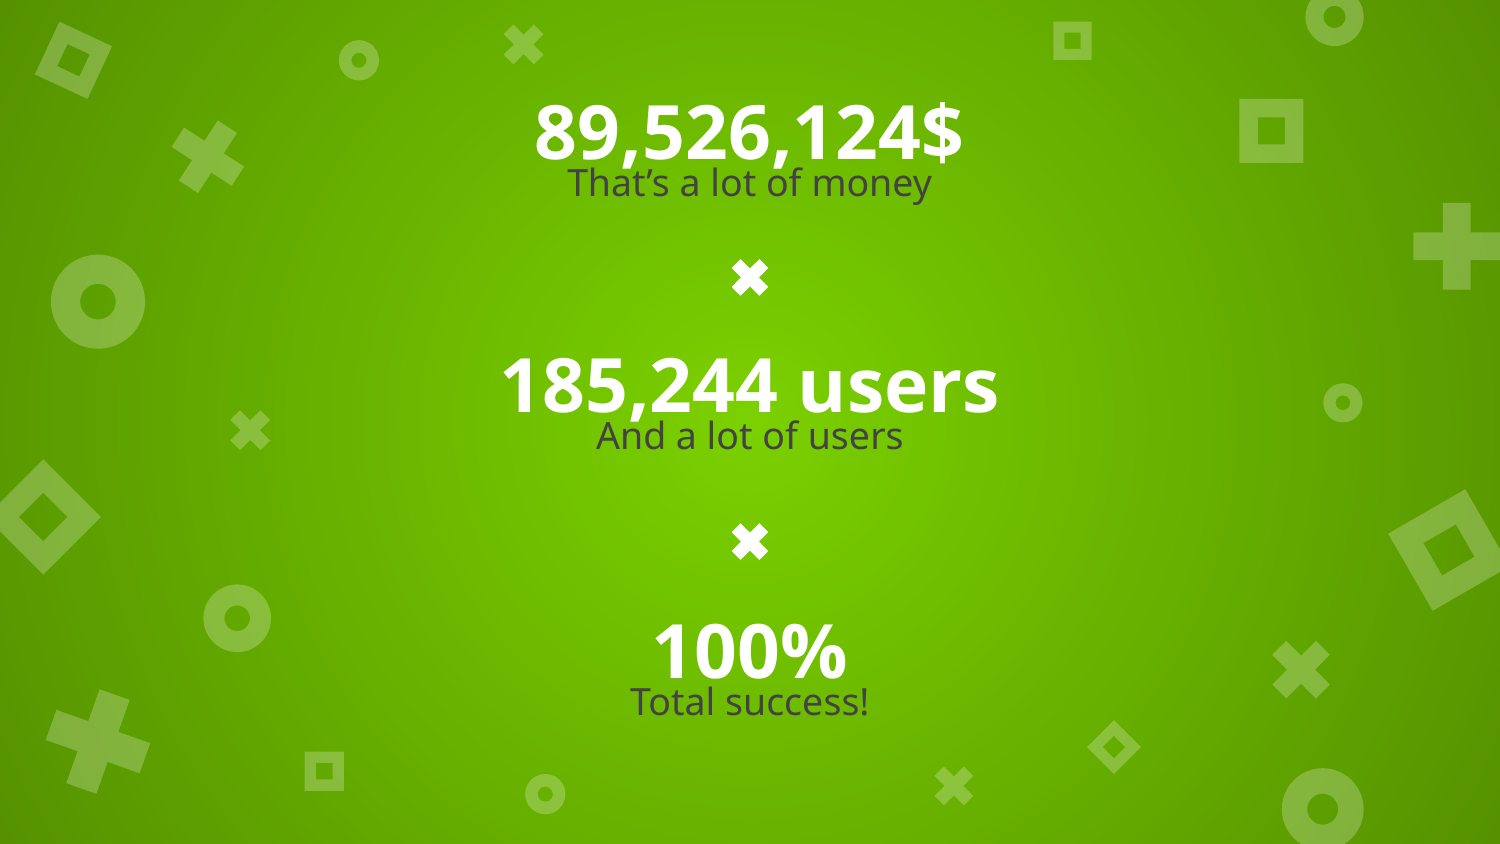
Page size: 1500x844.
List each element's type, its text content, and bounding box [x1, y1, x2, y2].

title 100% [268, 575, 1231, 662]
text_box [731, 523, 769, 560]
subtitle Total success! [268, 662, 1231, 739]
title 185,244 users [268, 309, 1231, 397]
title 89,526,124$ [268, 56, 1231, 144]
text_box [731, 259, 769, 296]
subtitle And a lot of users [268, 397, 1231, 474]
subtitle That’s a lot of money [268, 144, 1231, 220]
